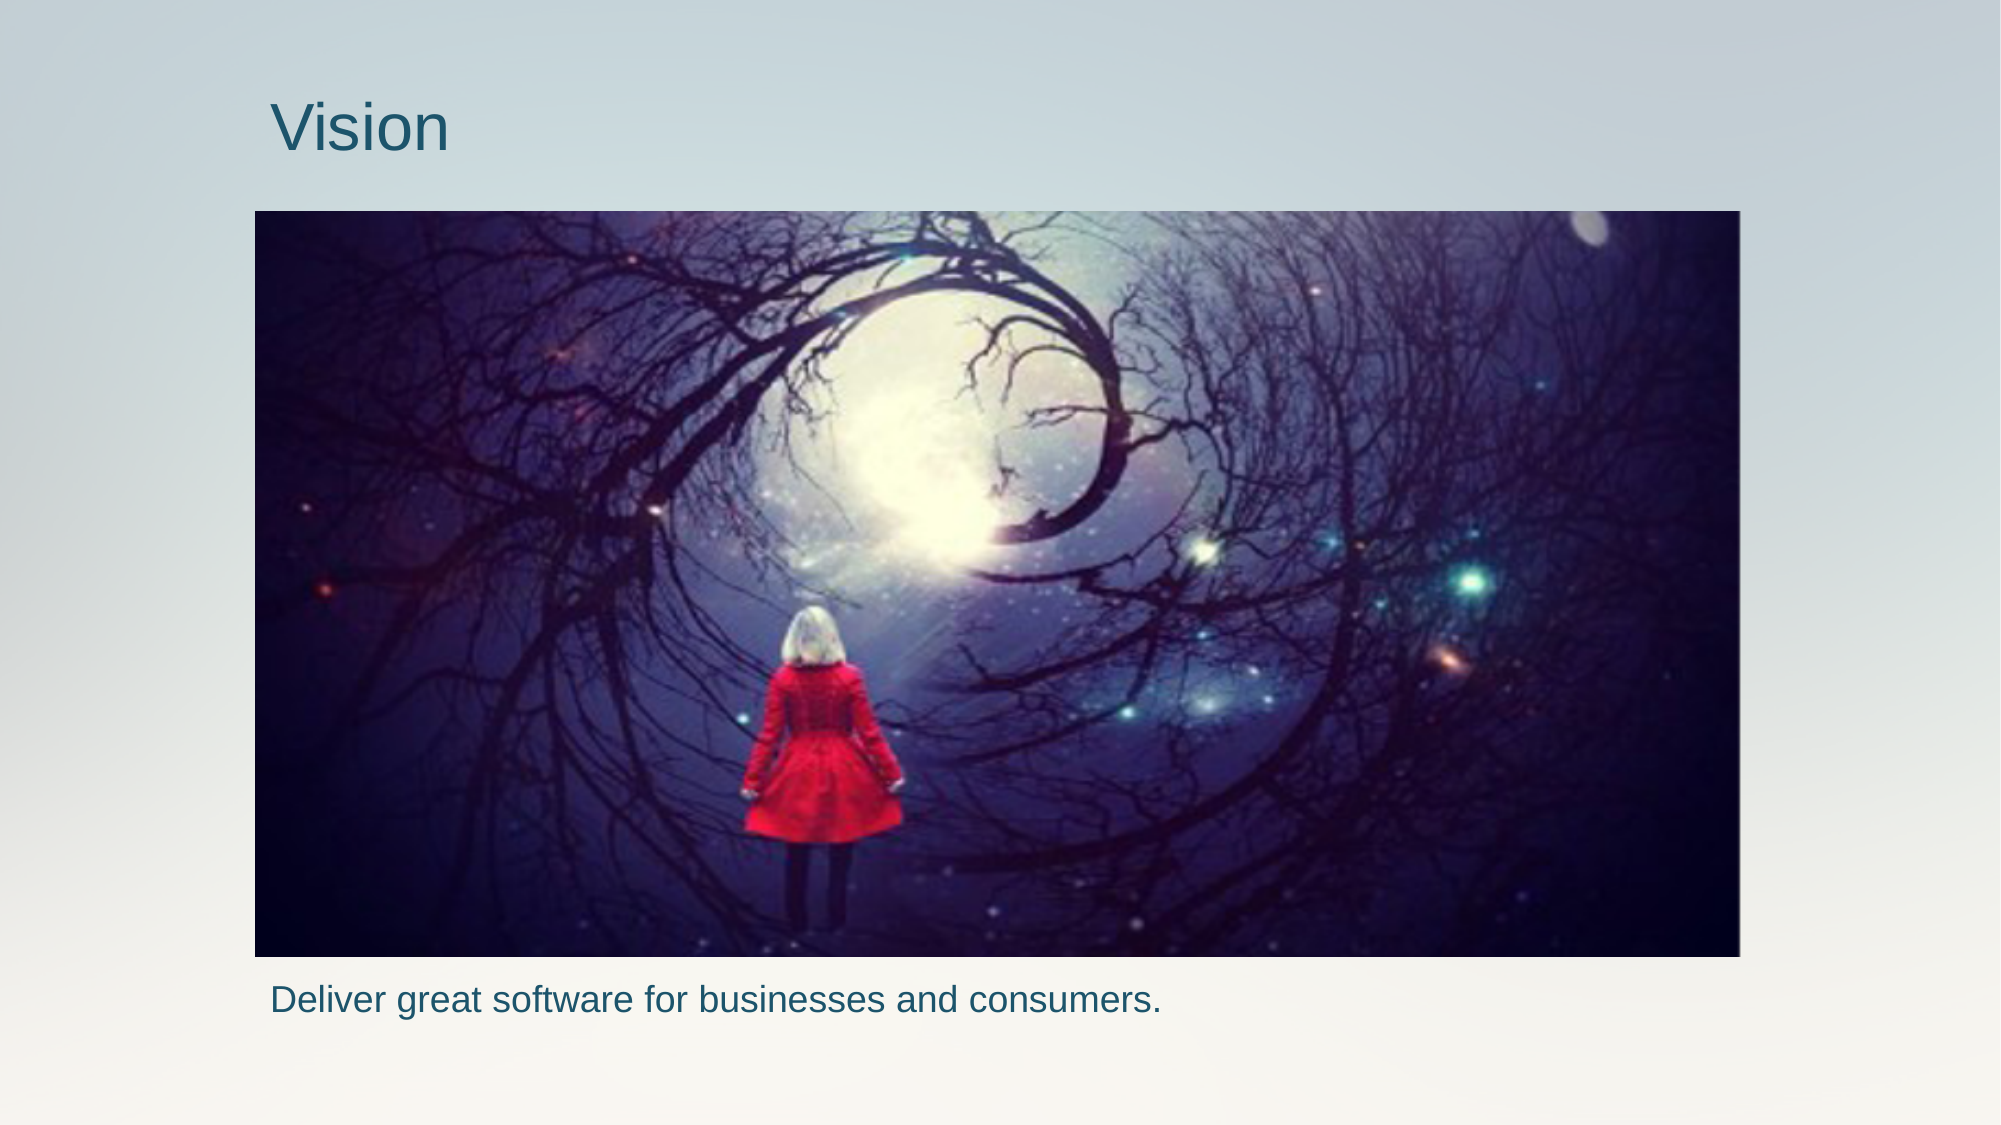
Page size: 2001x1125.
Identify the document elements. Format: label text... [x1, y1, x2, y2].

text_box Deliver great software for businesses and consumers. [254, 967, 1745, 1066]
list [254, 211, 1745, 957]
text_box Vision [254, 46, 1745, 201]
